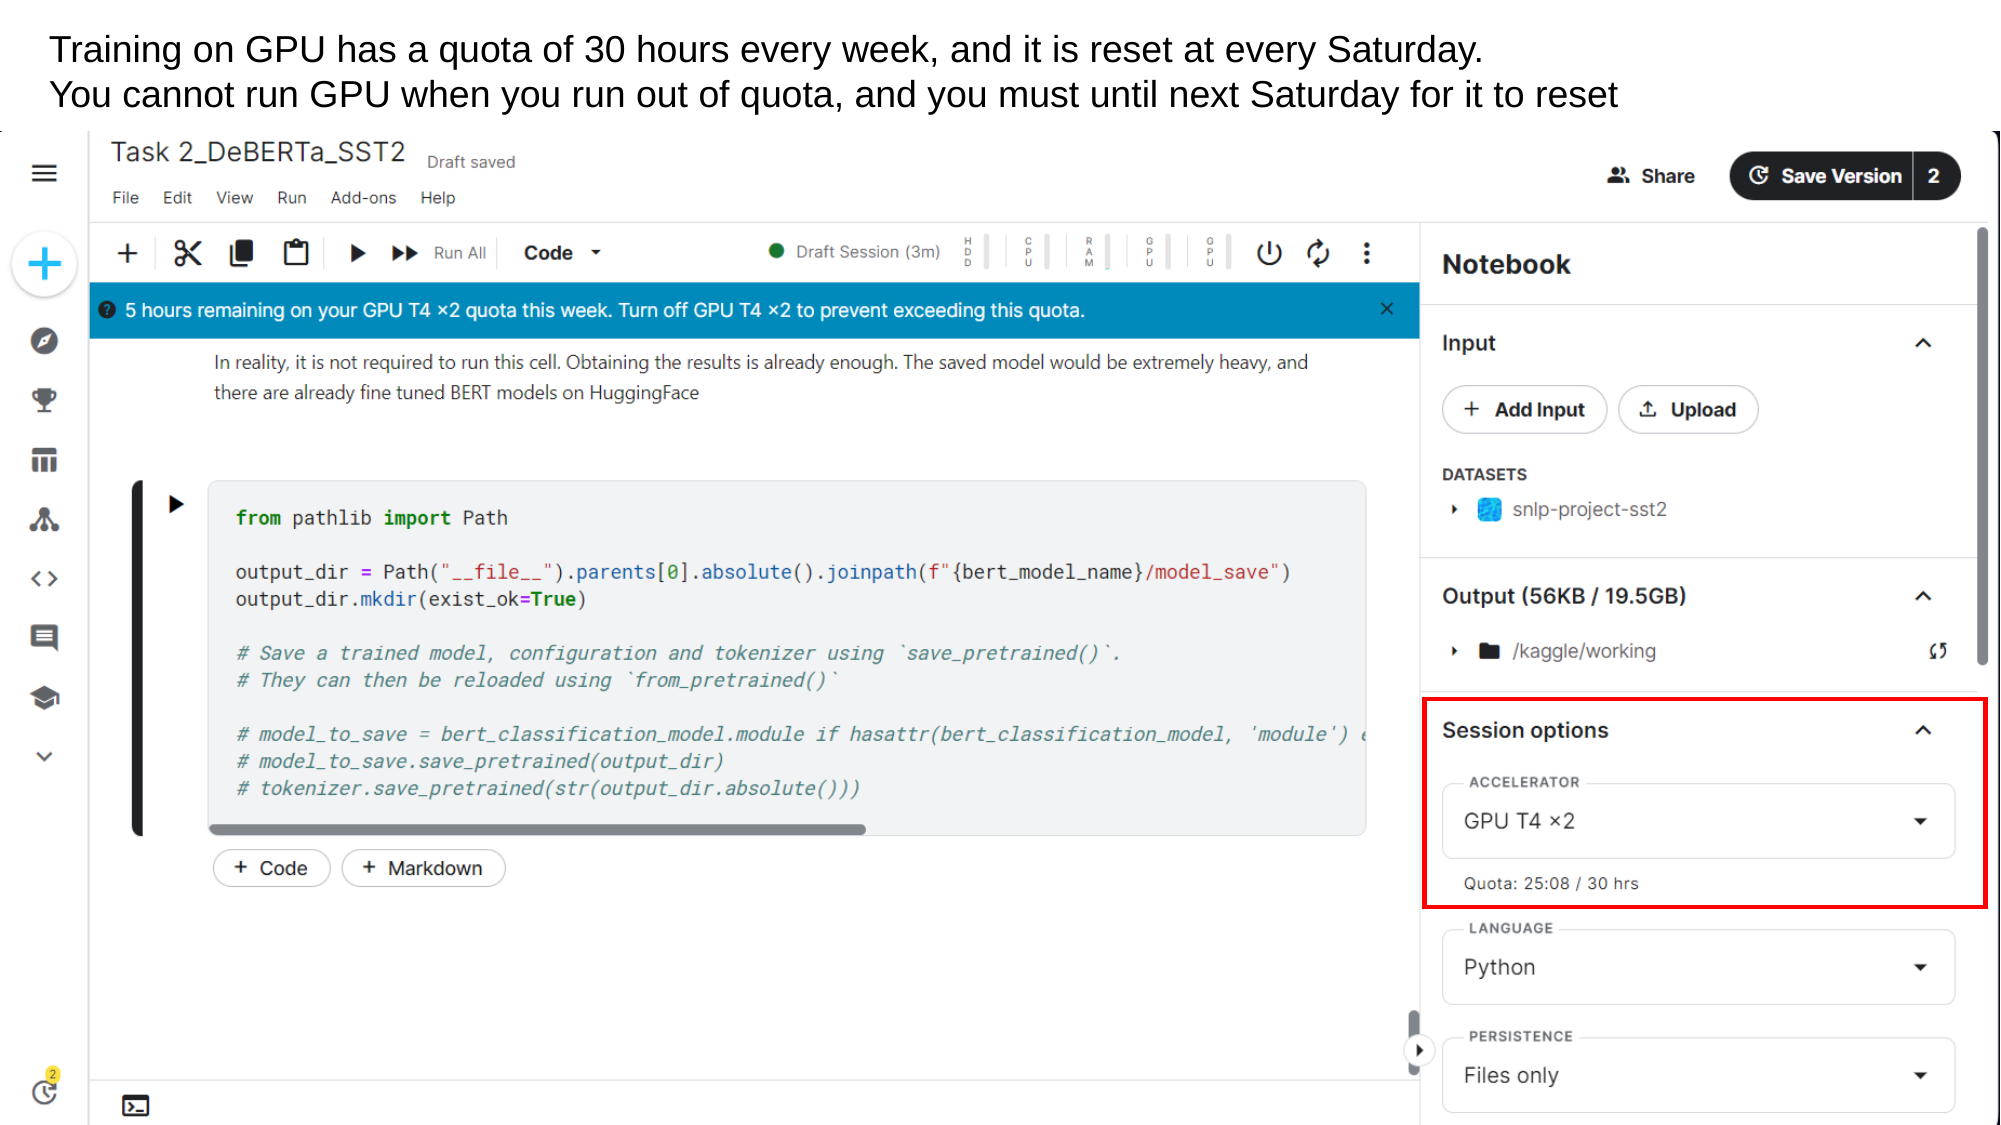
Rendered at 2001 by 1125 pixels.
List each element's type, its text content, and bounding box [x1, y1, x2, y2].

text_box Training on GPU has a quota of 30 hours every week, and it is reset at every Saturday. You cannot run GPU when you run out of quota, and you must until next Saturday for it to reset [34, 17, 1966, 122]
picture [0, 130, 2000, 1125]
